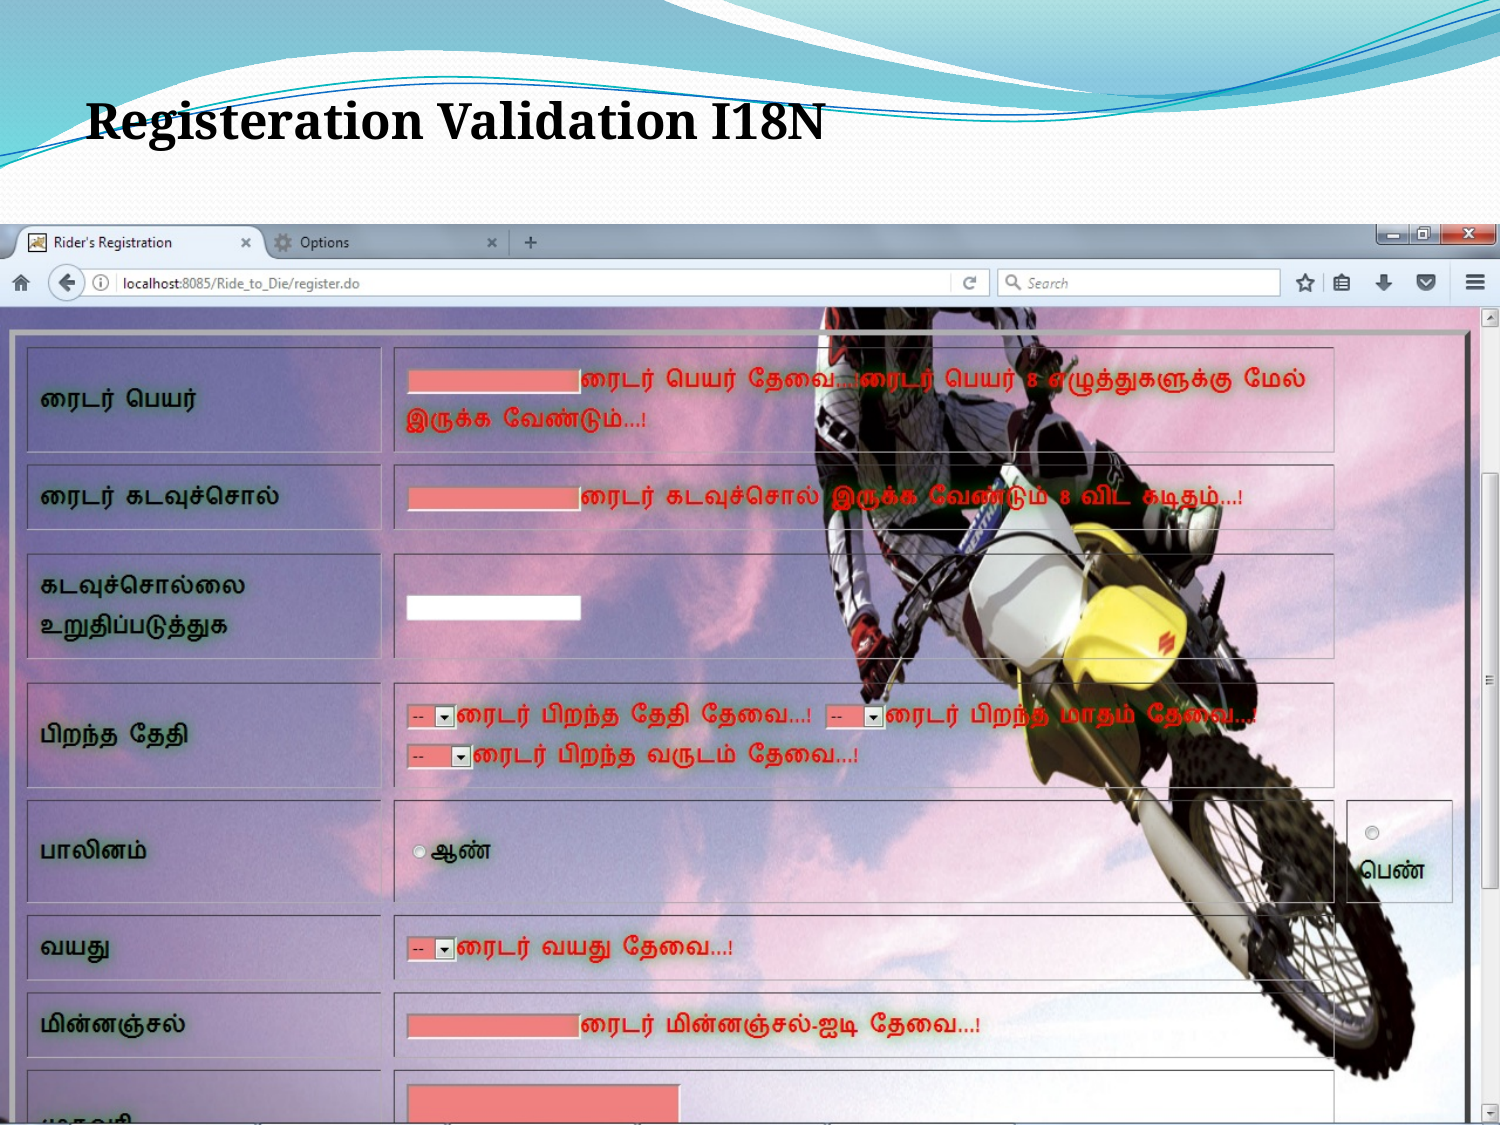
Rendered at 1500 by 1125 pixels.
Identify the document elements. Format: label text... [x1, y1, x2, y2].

picture [0, 224, 1500, 1125]
text_box Registeration Validation I18N [70, 81, 843, 157]
